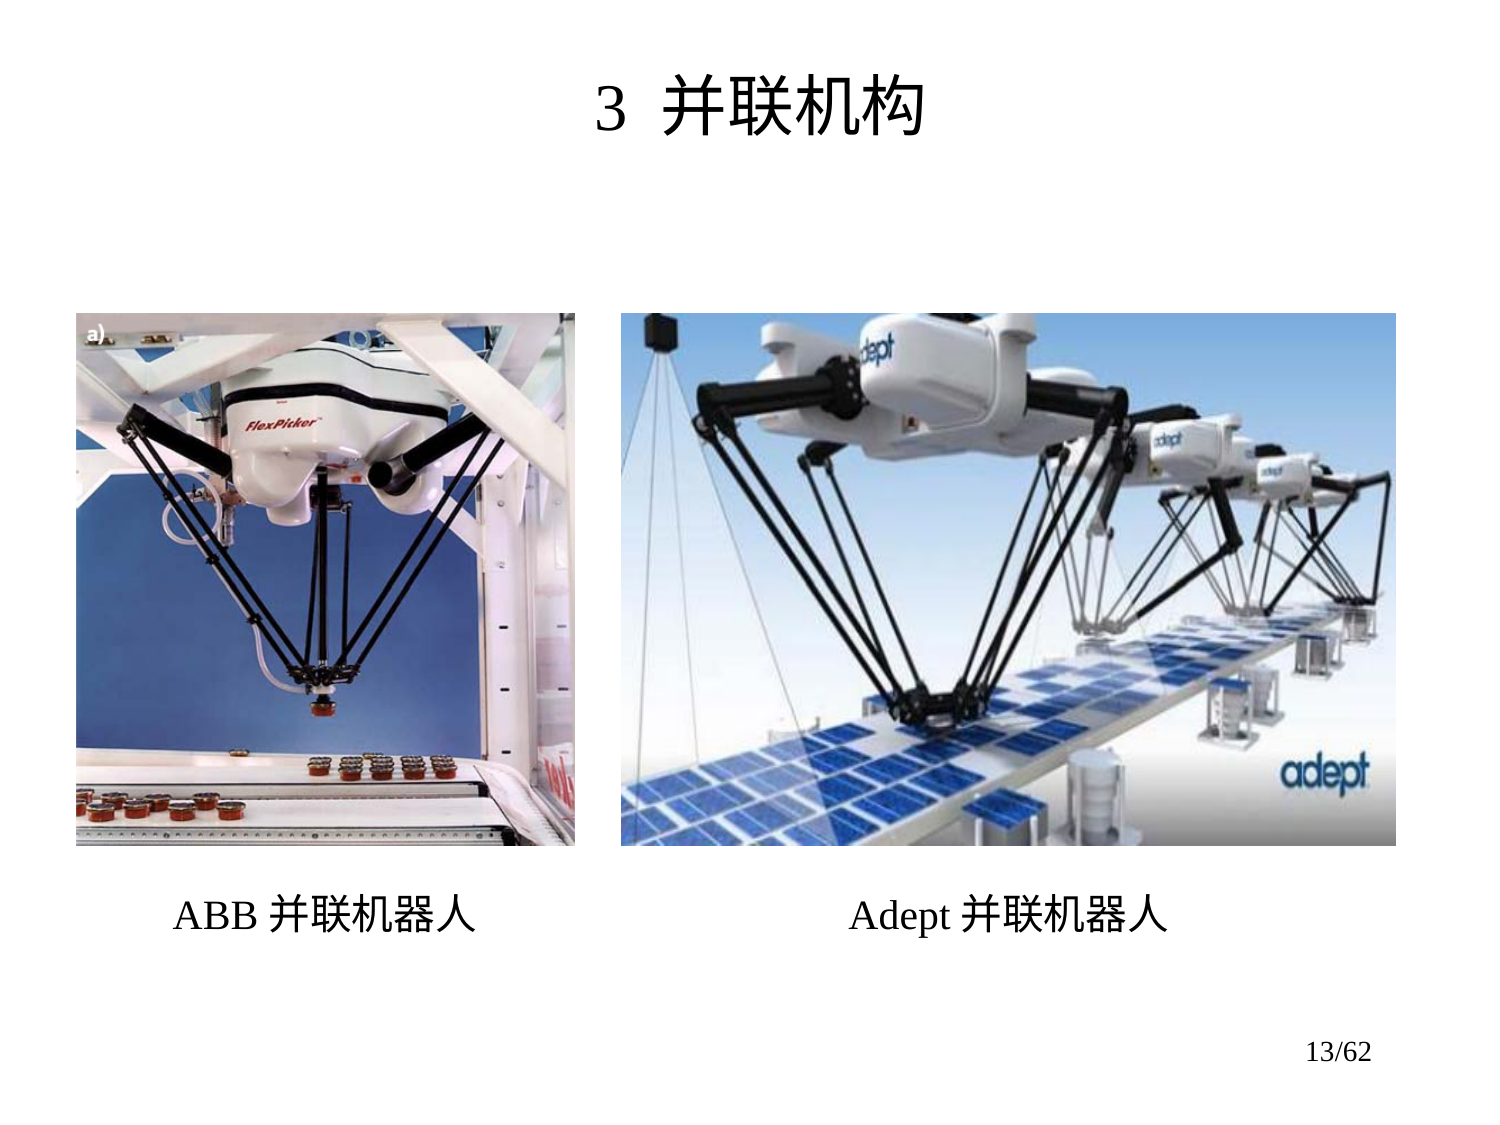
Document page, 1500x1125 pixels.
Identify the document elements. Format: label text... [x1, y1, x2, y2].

slide_number 13/62 [1074, 1025, 1388, 1100]
picture [75, 313, 575, 846]
text_box 3 并联机构 [123, 47, 1399, 161]
picture [621, 313, 1396, 846]
text_box ABB并联机器人 [157, 880, 492, 946]
text_box Adept并联机器人 [833, 880, 1184, 946]
